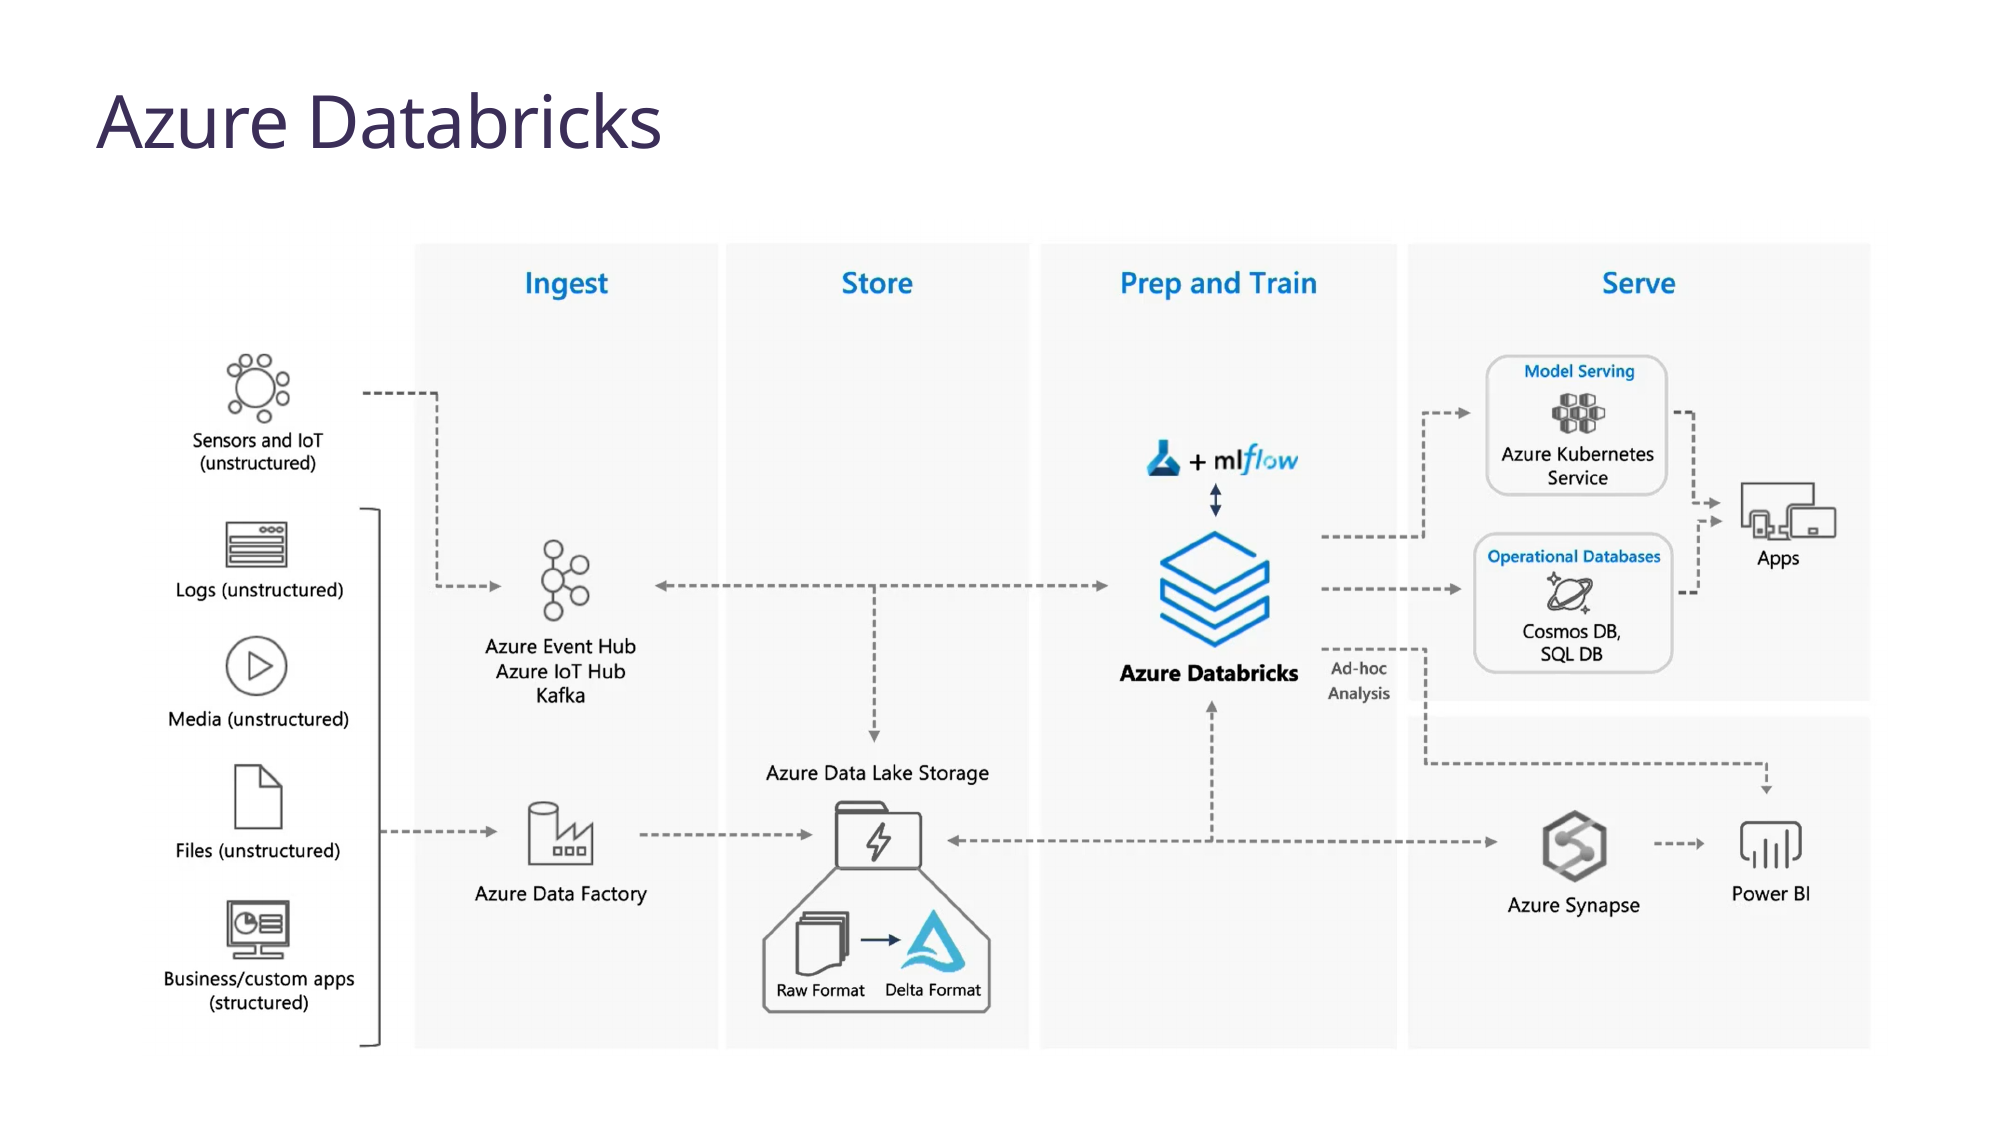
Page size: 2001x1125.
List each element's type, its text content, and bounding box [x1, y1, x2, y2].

title Azure Databricks [96, 75, 1904, 166]
picture [142, 219, 1888, 1057]
